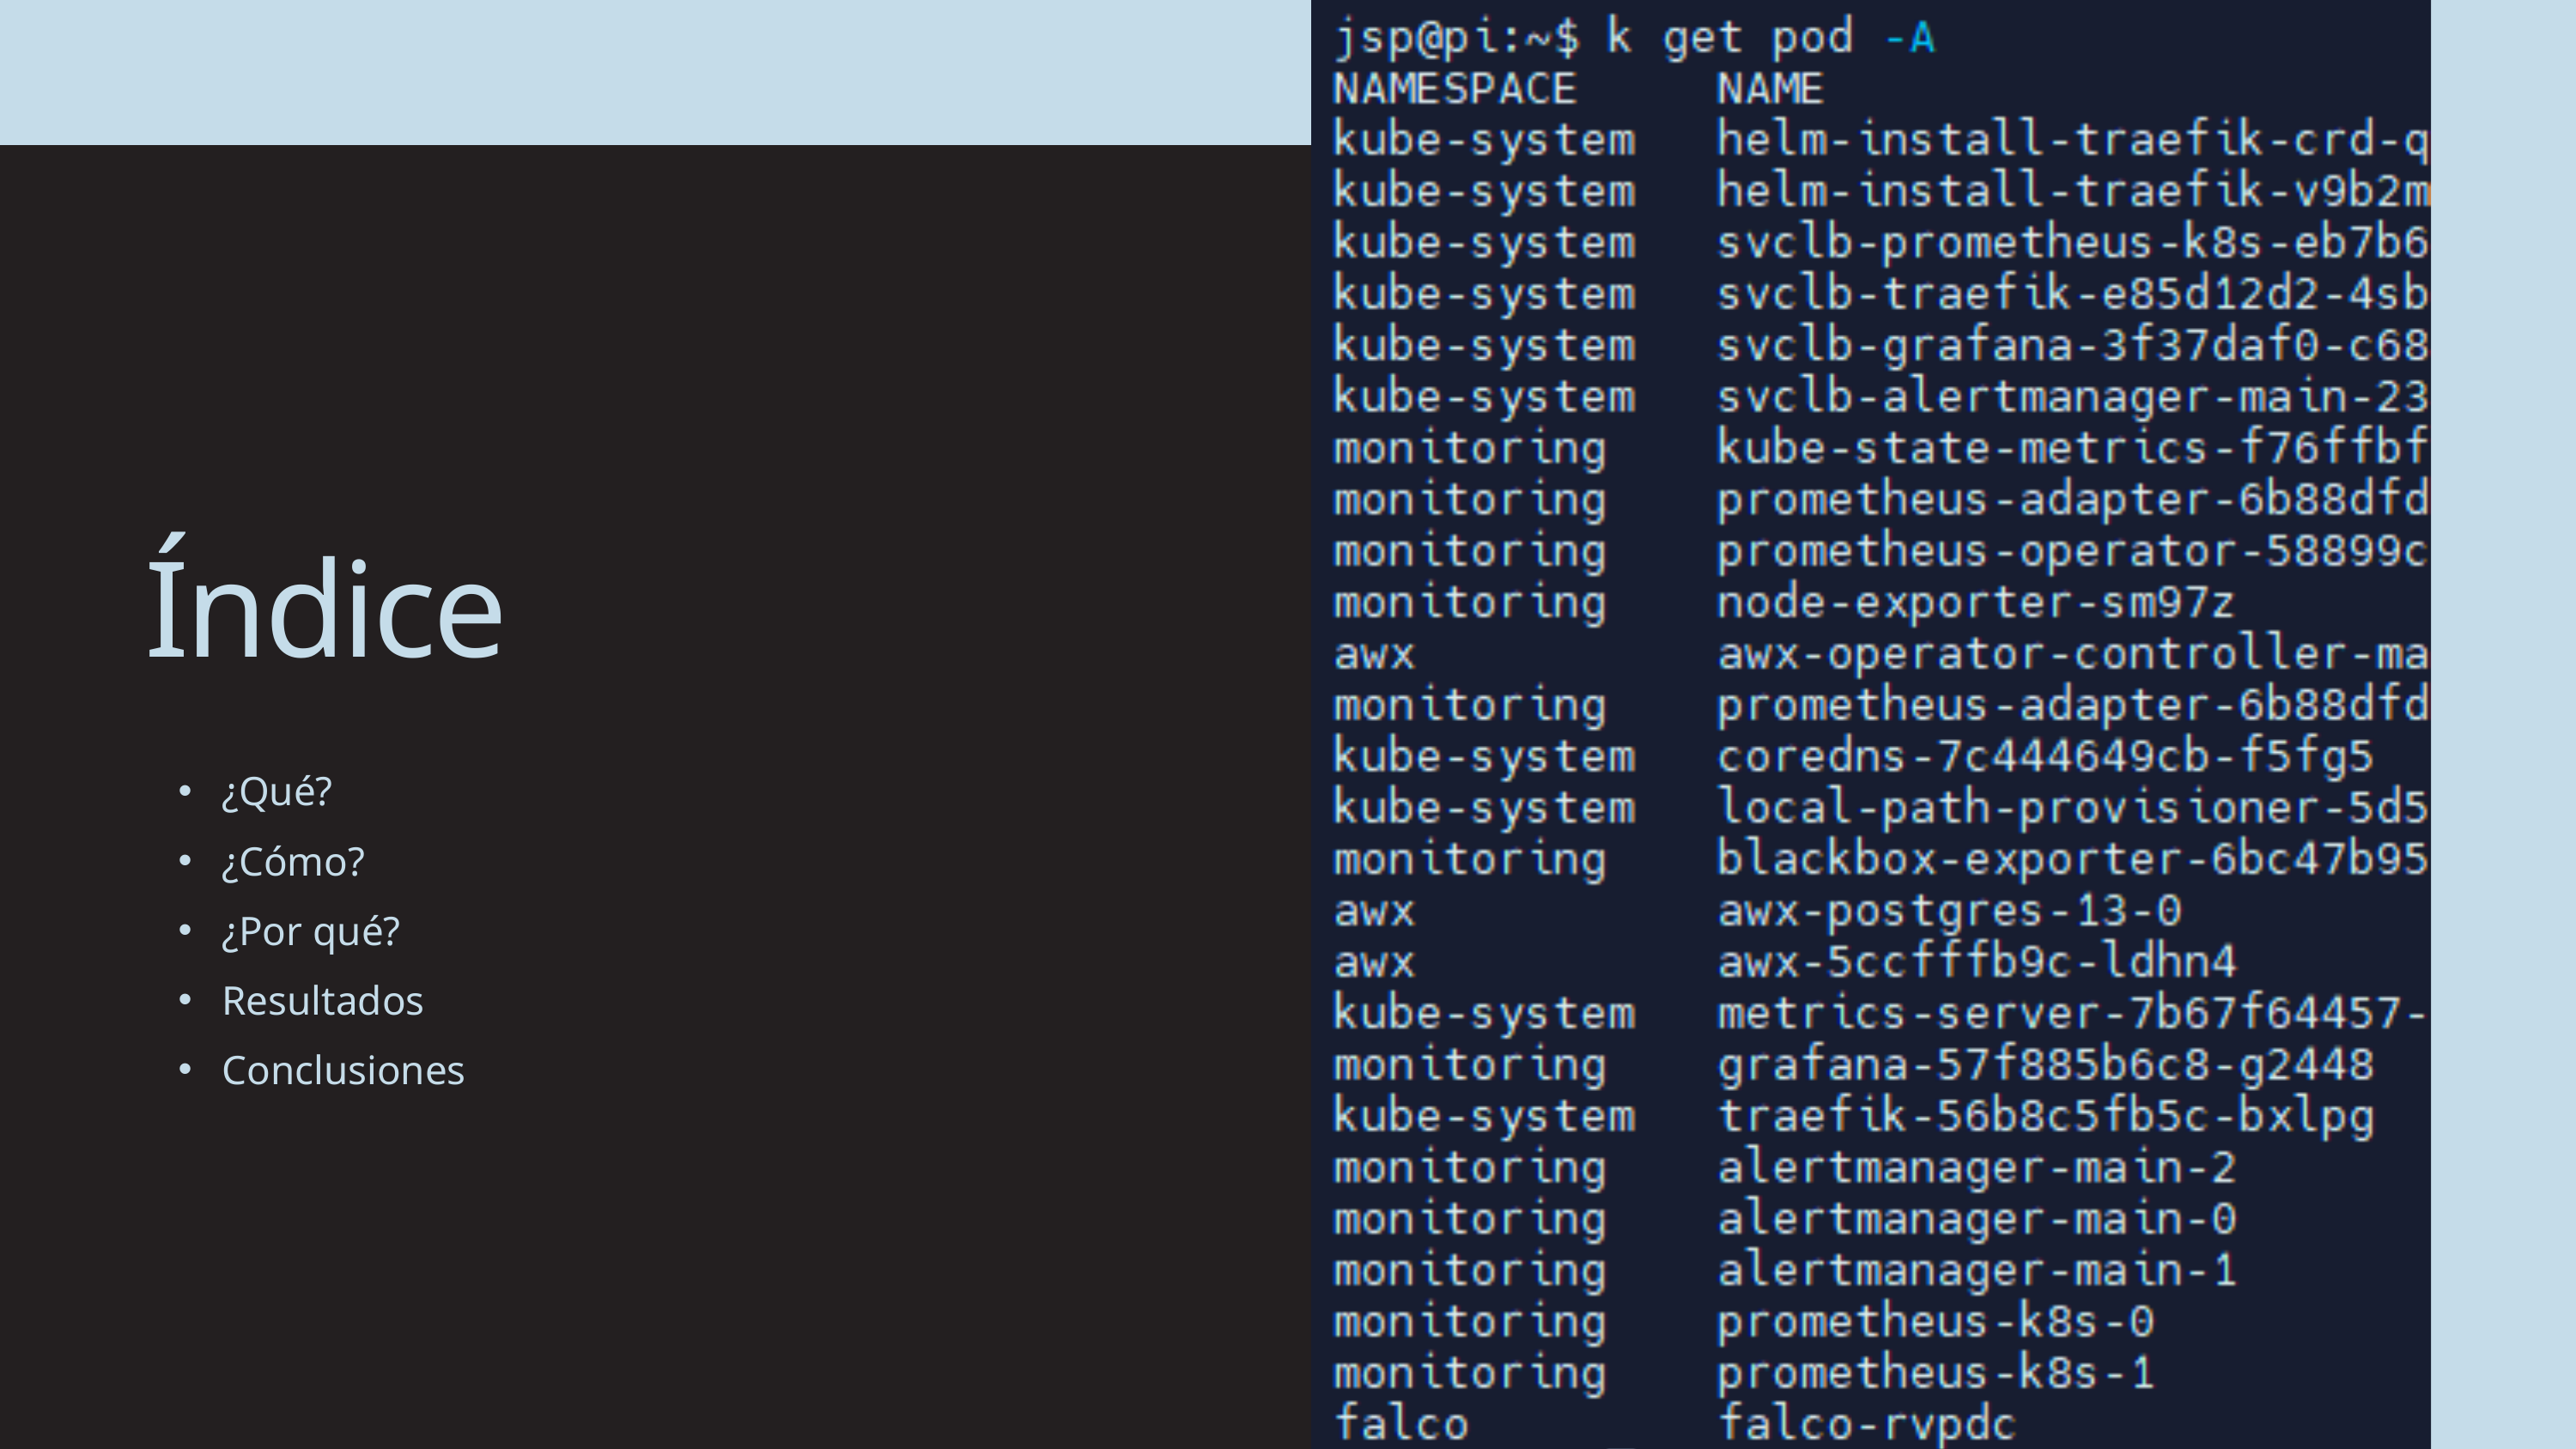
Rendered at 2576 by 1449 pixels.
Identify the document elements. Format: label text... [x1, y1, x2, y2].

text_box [2433, 0, 2576, 1449]
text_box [0, 0, 1312, 145]
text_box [1310, 0, 2432, 1449]
text_box Índice [144, 536, 792, 683]
text_box ¿Qué? ¿Cómo? ¿Por qué? Resultados Conclusiones [144, 743, 1028, 1093]
